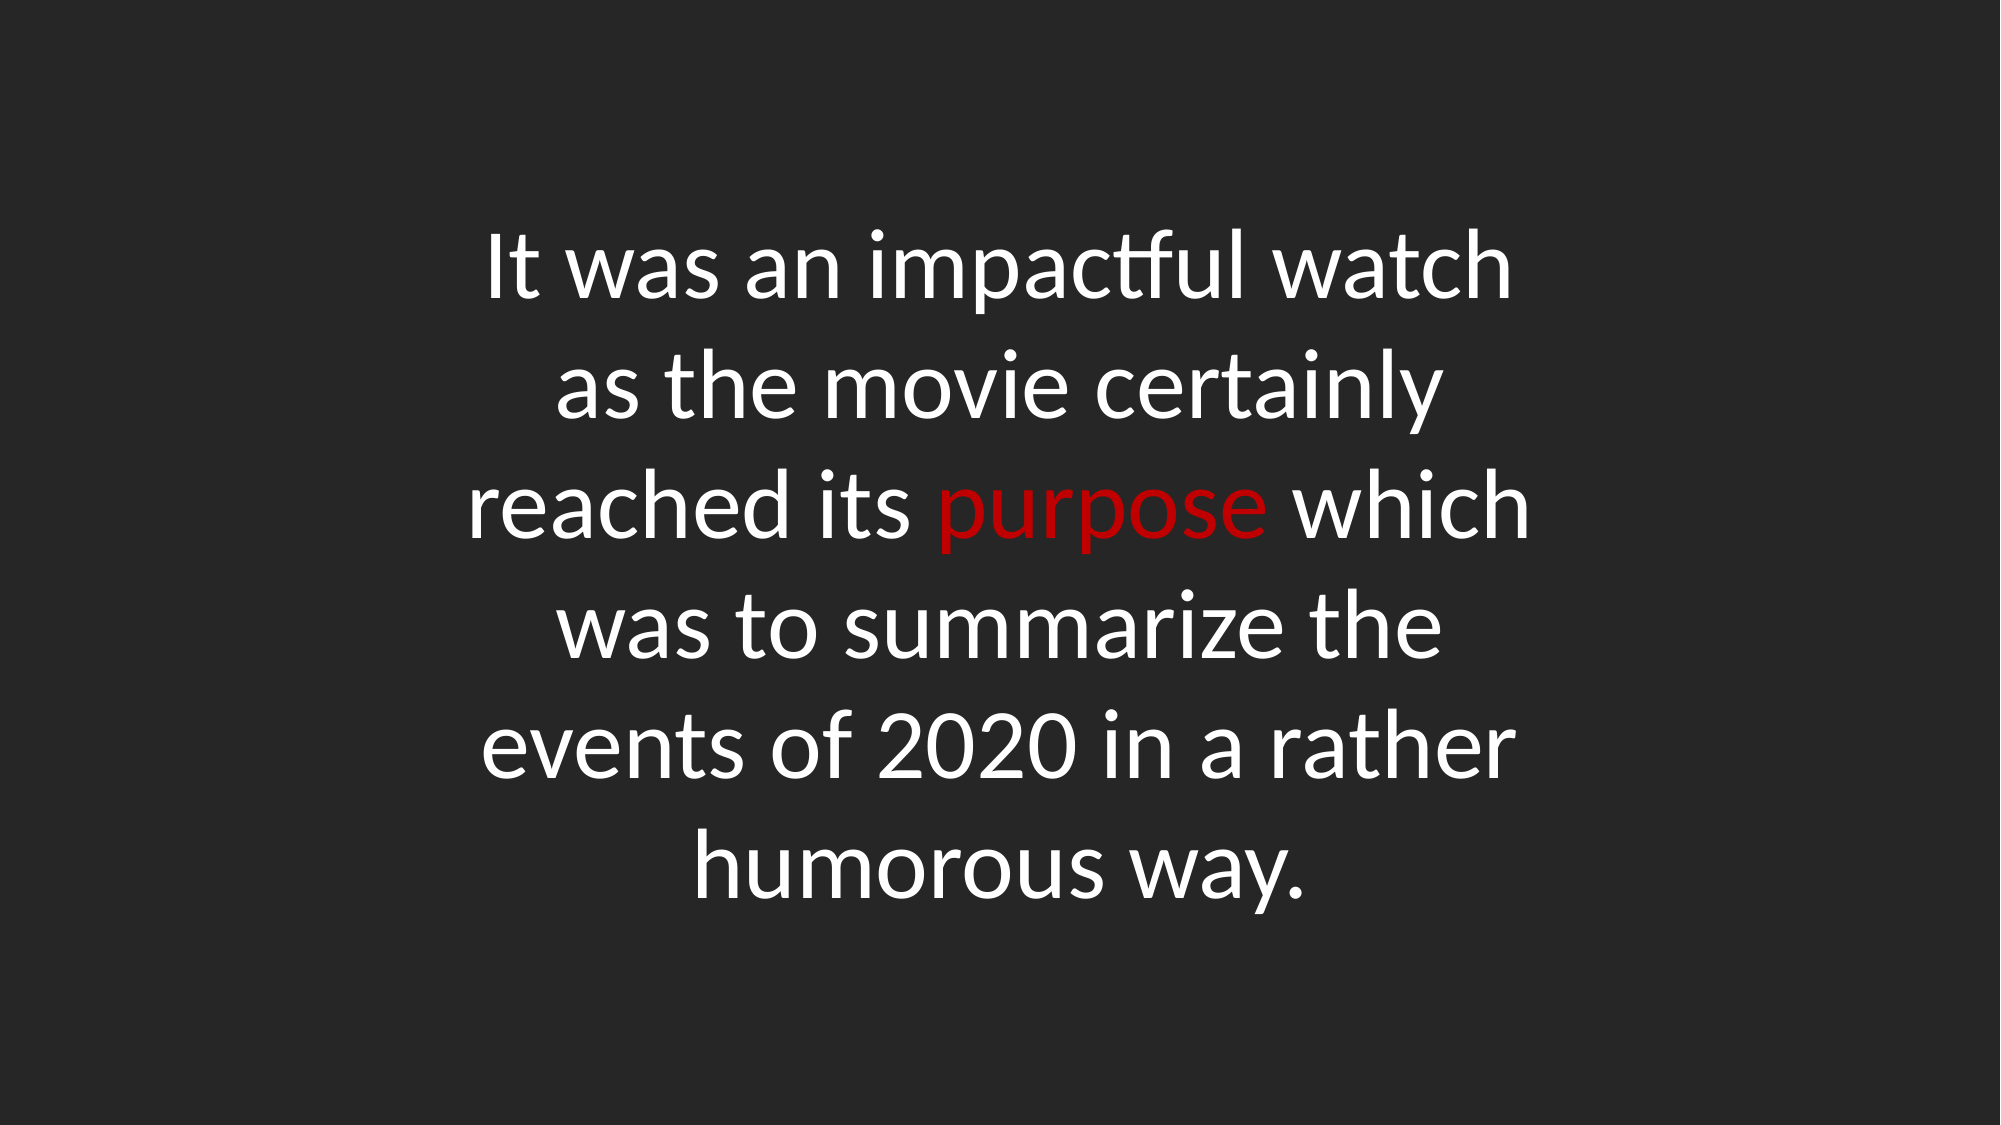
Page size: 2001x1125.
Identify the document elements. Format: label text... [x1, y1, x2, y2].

text_box It was an impactful watch as the movie certainly reached its purpose which was to summarize the events of 2020 in a rather humorous way. [430, 191, 1570, 926]
